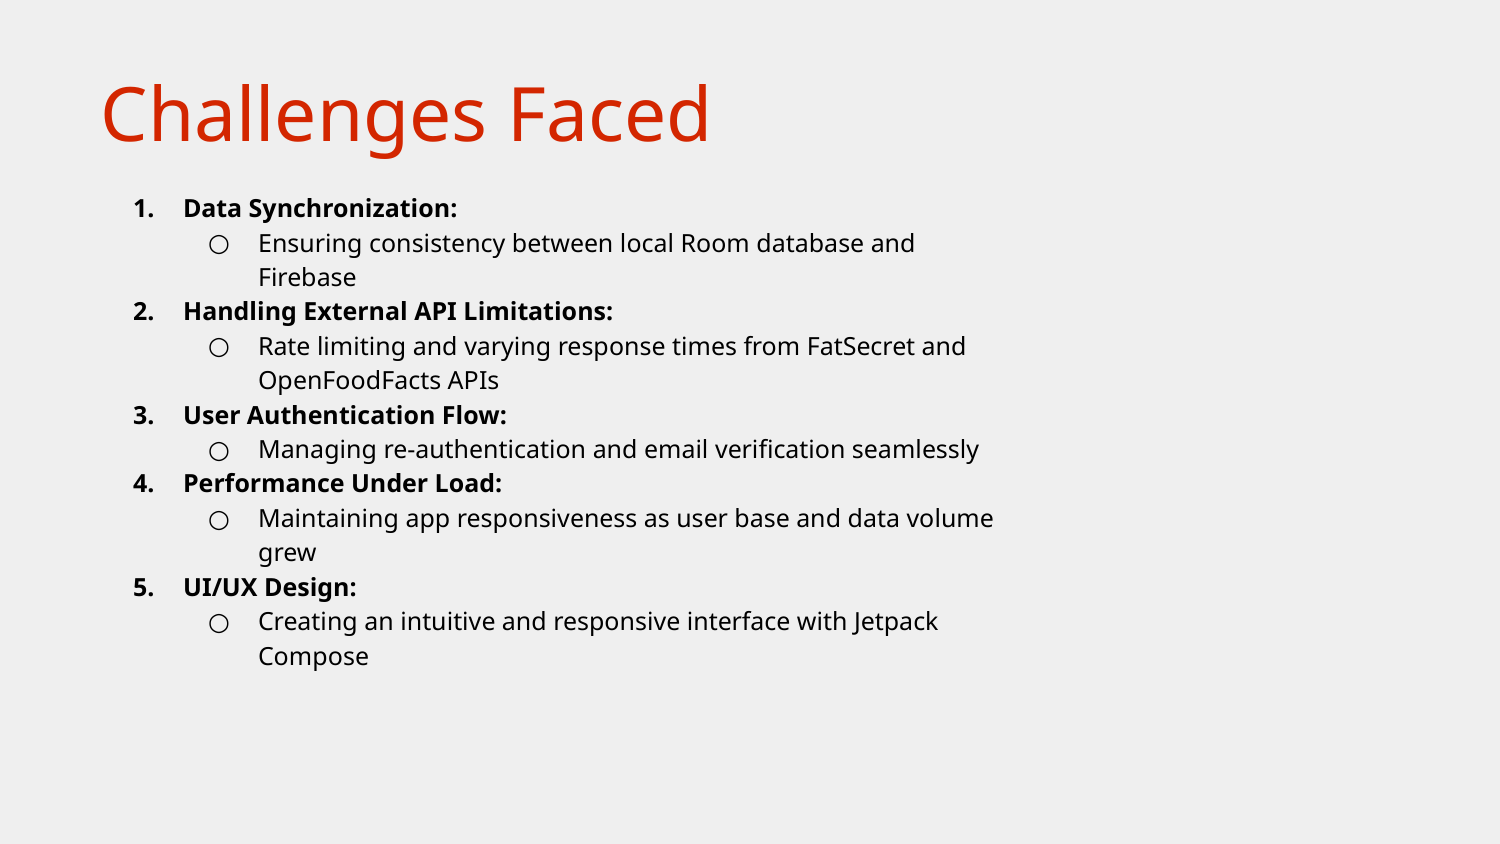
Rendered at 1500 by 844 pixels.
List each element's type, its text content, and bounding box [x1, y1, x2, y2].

list Data Synchronization: Ensuring consistency between local Room database and Firebase Handling External API Limitations: Rate limiting and varying response times from FatSecret and OpenFoodFacts APIs User Authentication Flow: Managing re-authentication and email verification seamlessly Performance Under Load: Maintaining app responsiveness as user base and data volume grew UI/UX Design: Creating an intuitive and responsive interface with Jetpack Compose [93, 174, 1022, 740]
title Challenges Faced [85, 49, 1089, 174]
